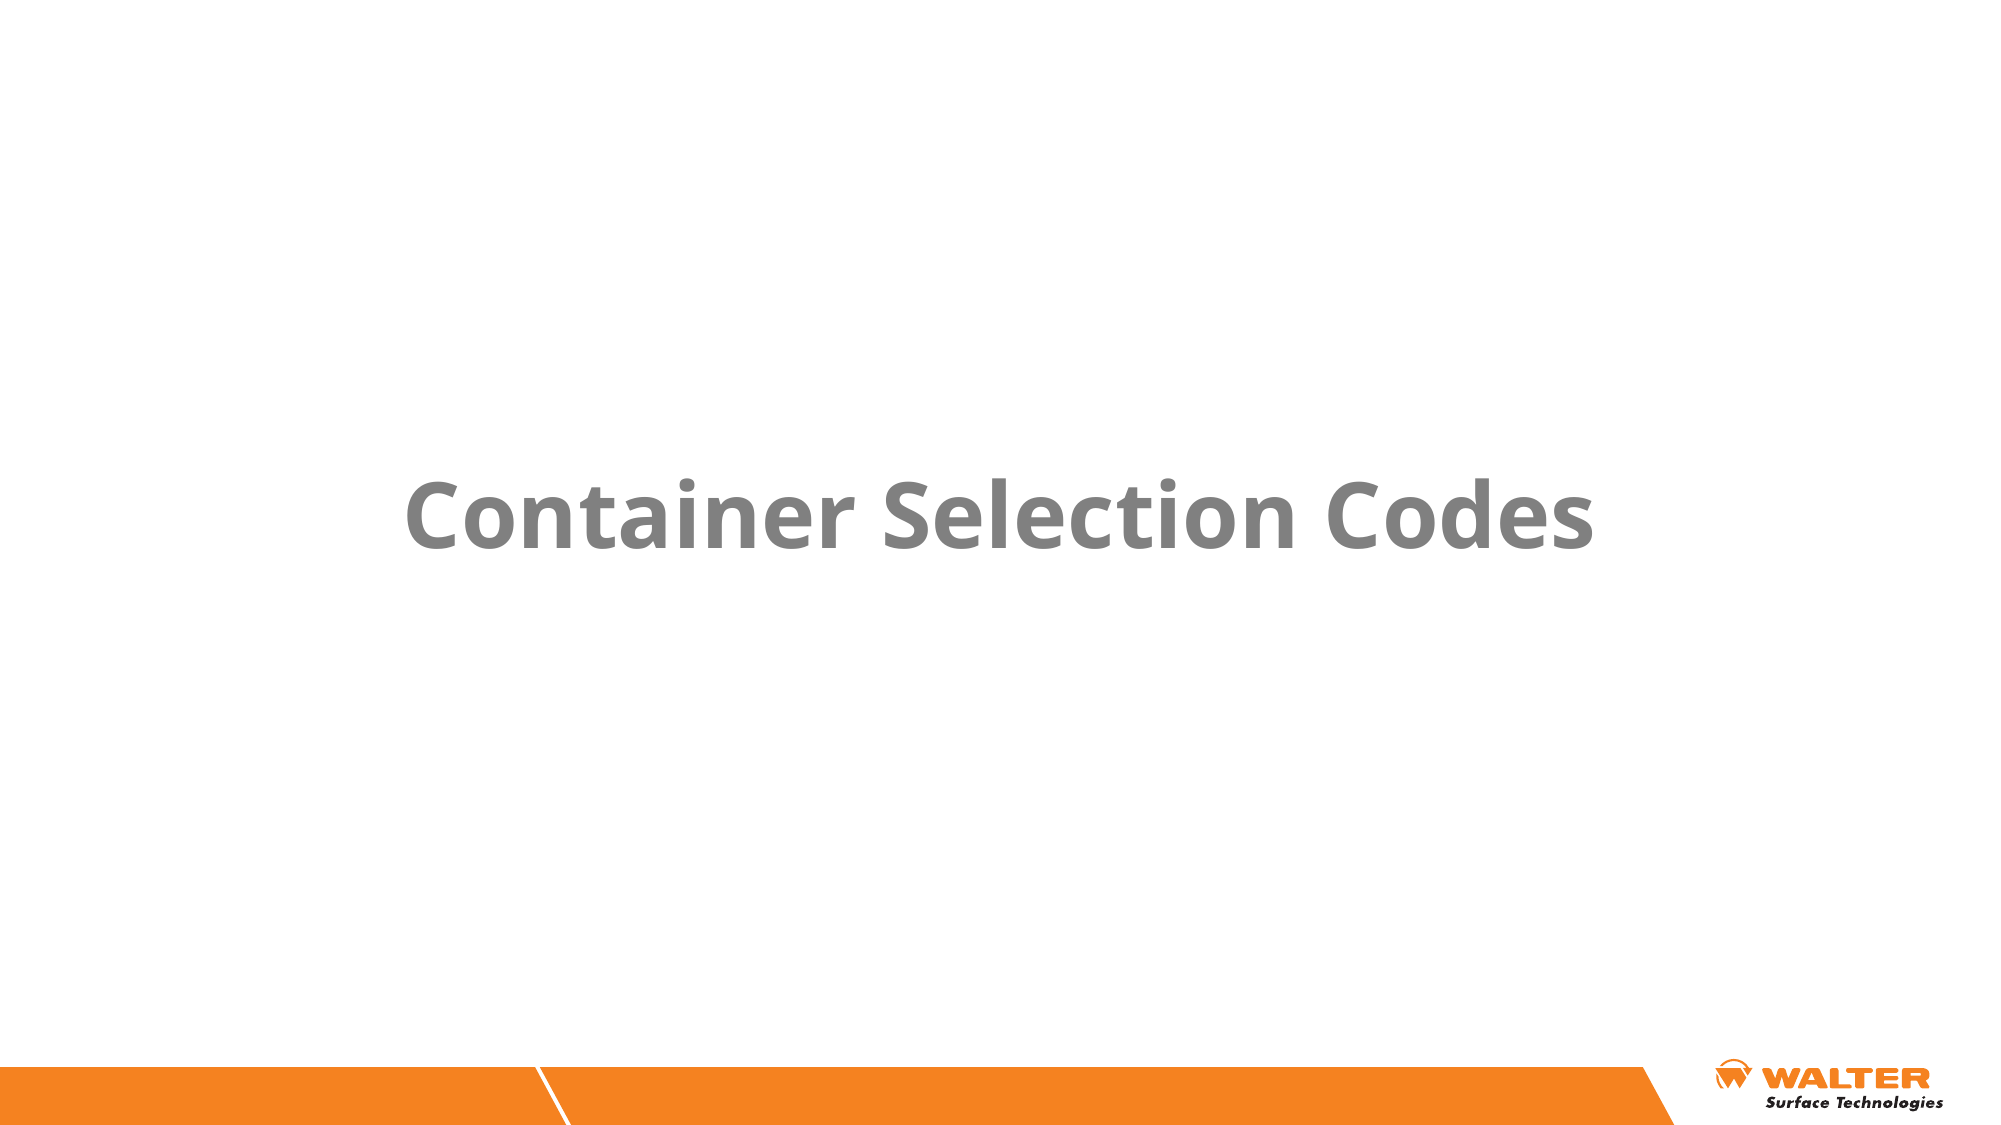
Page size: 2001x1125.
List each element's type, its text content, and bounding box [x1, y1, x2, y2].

title Container Selection Codes [249, 184, 1750, 576]
